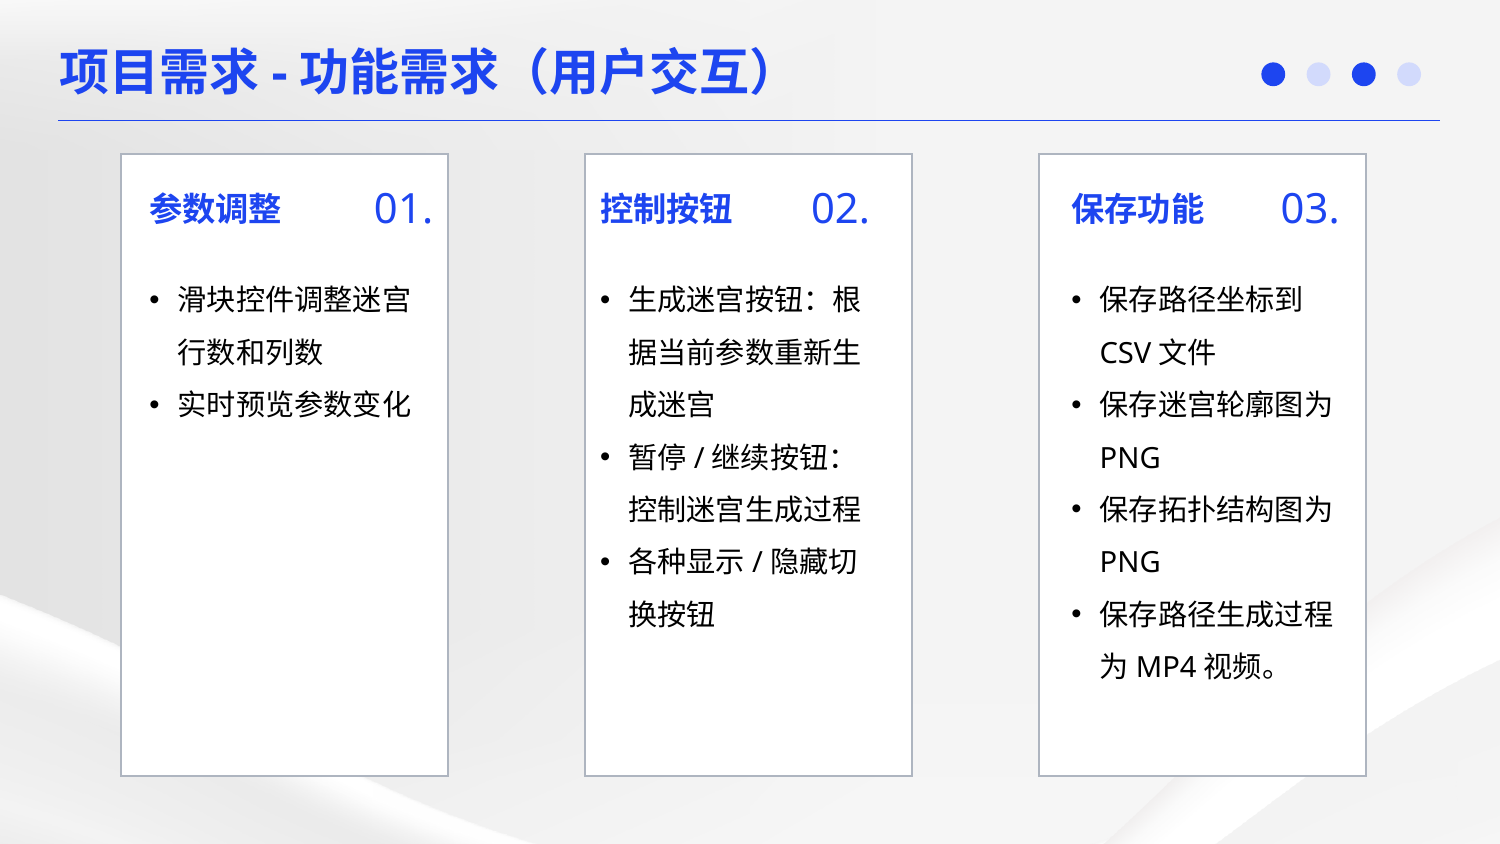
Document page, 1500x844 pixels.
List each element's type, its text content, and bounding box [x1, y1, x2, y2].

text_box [58, 120, 1440, 776]
text_box [1305, 61, 1332, 88]
text_box 项目需求-功能需求（用户交互） [44, 32, 815, 121]
text_box [1350, 61, 1377, 88]
text_box [1260, 61, 1287, 88]
picture [0, 0, 1500, 844]
text_box [1396, 61, 1423, 88]
